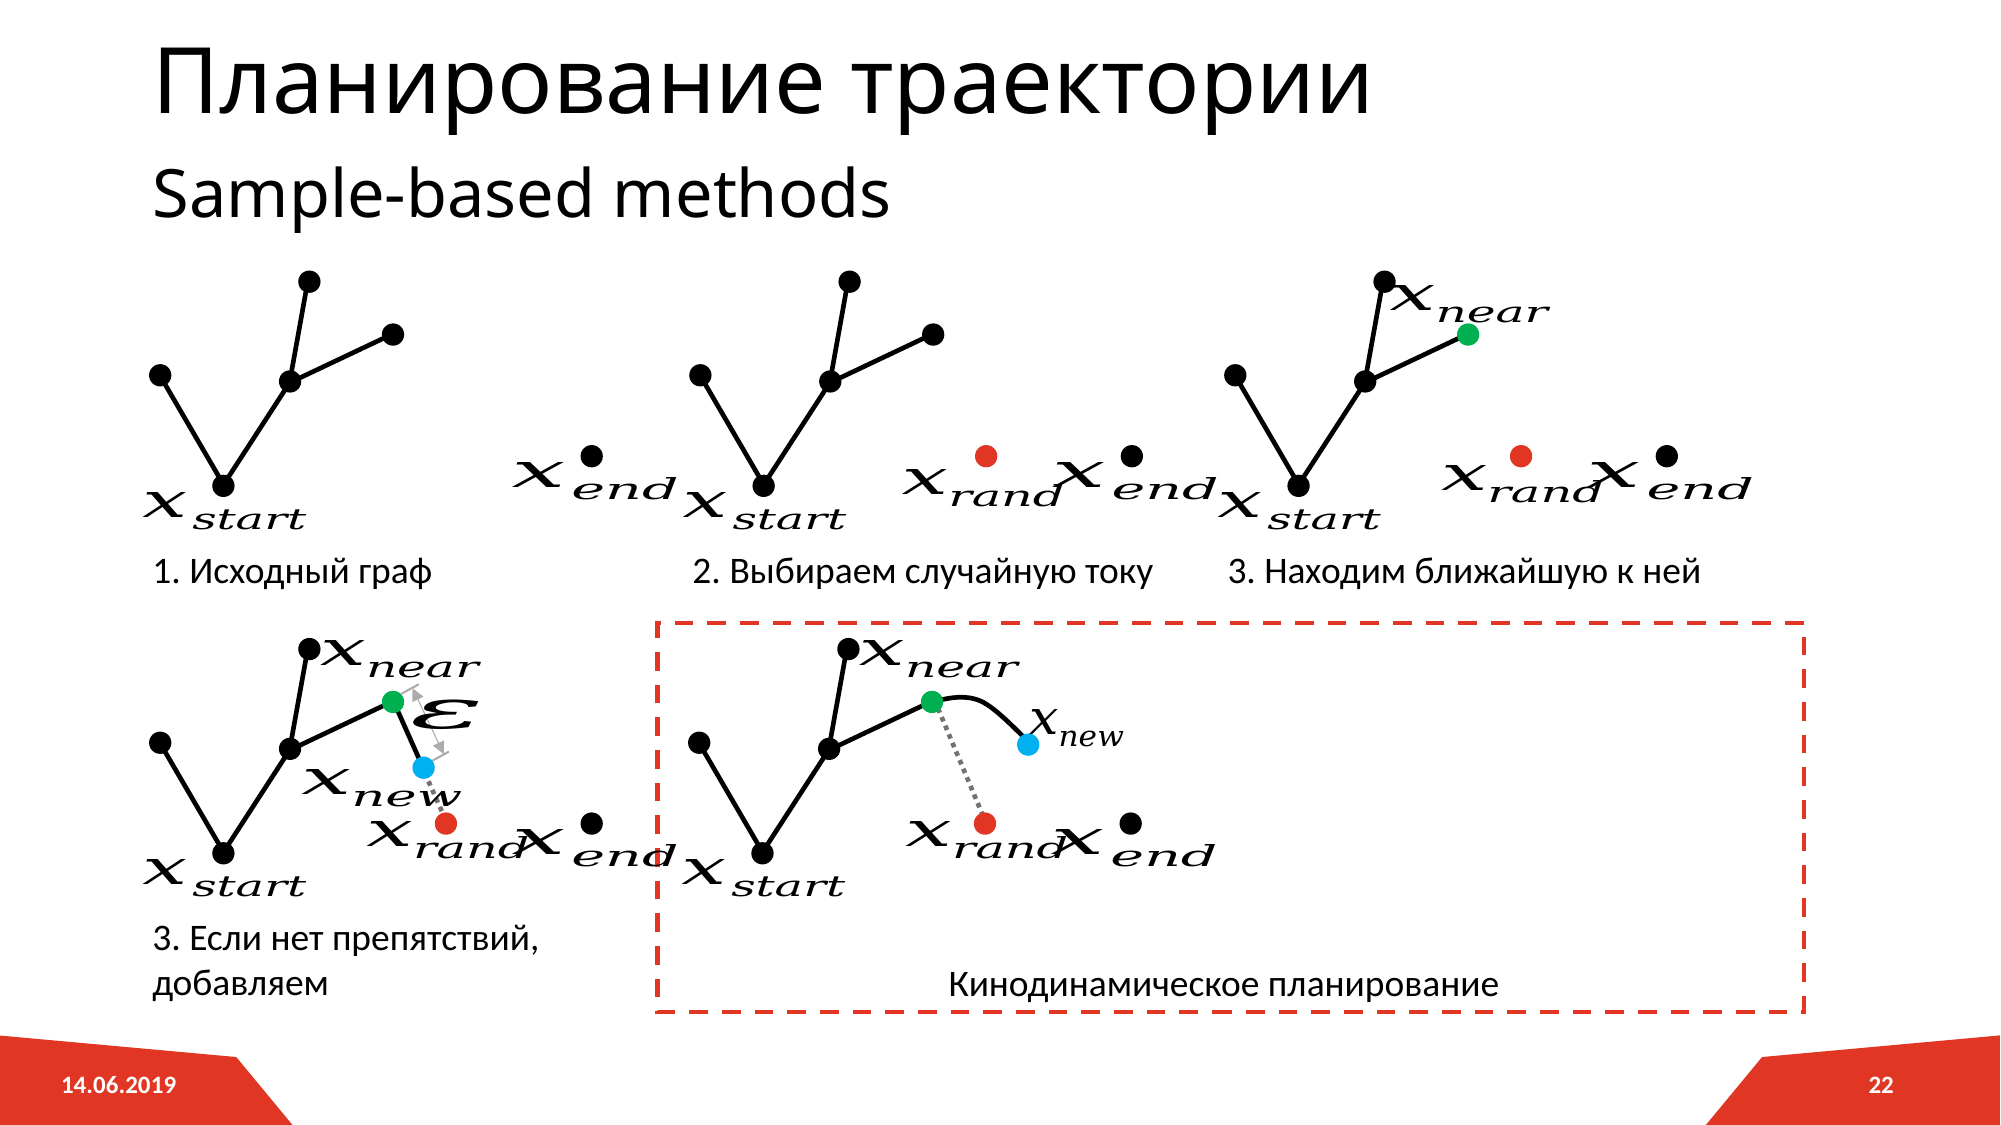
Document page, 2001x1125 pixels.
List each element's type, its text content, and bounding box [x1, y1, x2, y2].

text_box [834, 383, 843, 394]
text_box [830, 282, 848, 334]
text_box [211, 481, 236, 499]
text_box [289, 282, 308, 382]
text_box [919, 689, 944, 715]
text_box [297, 269, 322, 294]
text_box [830, 334, 933, 383]
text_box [162, 379, 222, 481]
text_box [762, 744, 833, 853]
text_box [750, 849, 775, 866]
text_box [380, 322, 406, 347]
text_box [418, 758, 450, 829]
text_box [278, 736, 289, 744]
text_box [1118, 811, 1143, 836]
slide_number 22 [1762, 1042, 2000, 1125]
text_box [1119, 443, 1145, 469]
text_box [162, 746, 222, 849]
text_box [1654, 443, 1680, 469]
text_box [380, 689, 405, 701]
text_box [579, 811, 604, 836]
text_box [148, 730, 173, 755]
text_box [1365, 282, 1383, 334]
text_box [1372, 269, 1397, 294]
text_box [829, 701, 932, 750]
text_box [1298, 377, 1369, 485]
title Планирование траектории [137, 21, 1863, 148]
text_box [1456, 322, 1481, 347]
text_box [412, 688, 444, 755]
text_box [656, 622, 1805, 1013]
text_box [837, 269, 862, 294]
text_box [973, 443, 999, 469]
text_box 3. Если нет препятствий, добавляем [137, 905, 678, 1011]
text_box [934, 699, 987, 825]
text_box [763, 377, 834, 485]
text_box [921, 322, 946, 347]
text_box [223, 377, 293, 485]
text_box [290, 334, 393, 383]
text_box Кинодинамическое планирование [650, 951, 1798, 1011]
text_box [1223, 363, 1248, 388]
text_box [148, 363, 173, 388]
text_box [688, 363, 713, 388]
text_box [392, 699, 424, 769]
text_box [828, 649, 847, 749]
text_box [293, 383, 303, 394]
text_box [987, 703, 1022, 738]
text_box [1237, 379, 1297, 481]
text_box [1369, 383, 1378, 393]
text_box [701, 746, 761, 849]
text_box [833, 750, 842, 761]
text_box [431, 751, 449, 762]
text_box [211, 849, 236, 866]
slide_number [0, 1042, 238, 1125]
text_box [687, 730, 712, 755]
text_box 3. Находим ближайшую к ней [1212, 538, 1753, 599]
text_box [1016, 732, 1041, 757]
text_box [1365, 334, 1468, 383]
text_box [289, 649, 308, 749]
text_box [435, 812, 459, 836]
list Sample-based methods [137, 152, 1863, 238]
text_box [836, 636, 861, 662]
text_box [1286, 481, 1311, 499]
text_box 1. Исходный граф [137, 538, 677, 599]
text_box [702, 379, 762, 481]
text_box [293, 750, 303, 761]
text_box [290, 701, 393, 750]
text_box [819, 369, 829, 377]
text_box [1508, 443, 1534, 469]
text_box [223, 744, 293, 853]
text_box [751, 481, 776, 499]
text_box [297, 636, 322, 662]
text_box [1353, 369, 1364, 377]
text_box [972, 811, 998, 836]
text_box [818, 736, 828, 744]
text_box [400, 684, 419, 694]
text_box [411, 769, 418, 779]
text_box 2. Выбираем случайную току [677, 538, 1212, 599]
text_box [579, 443, 604, 469]
text_box [278, 369, 289, 377]
